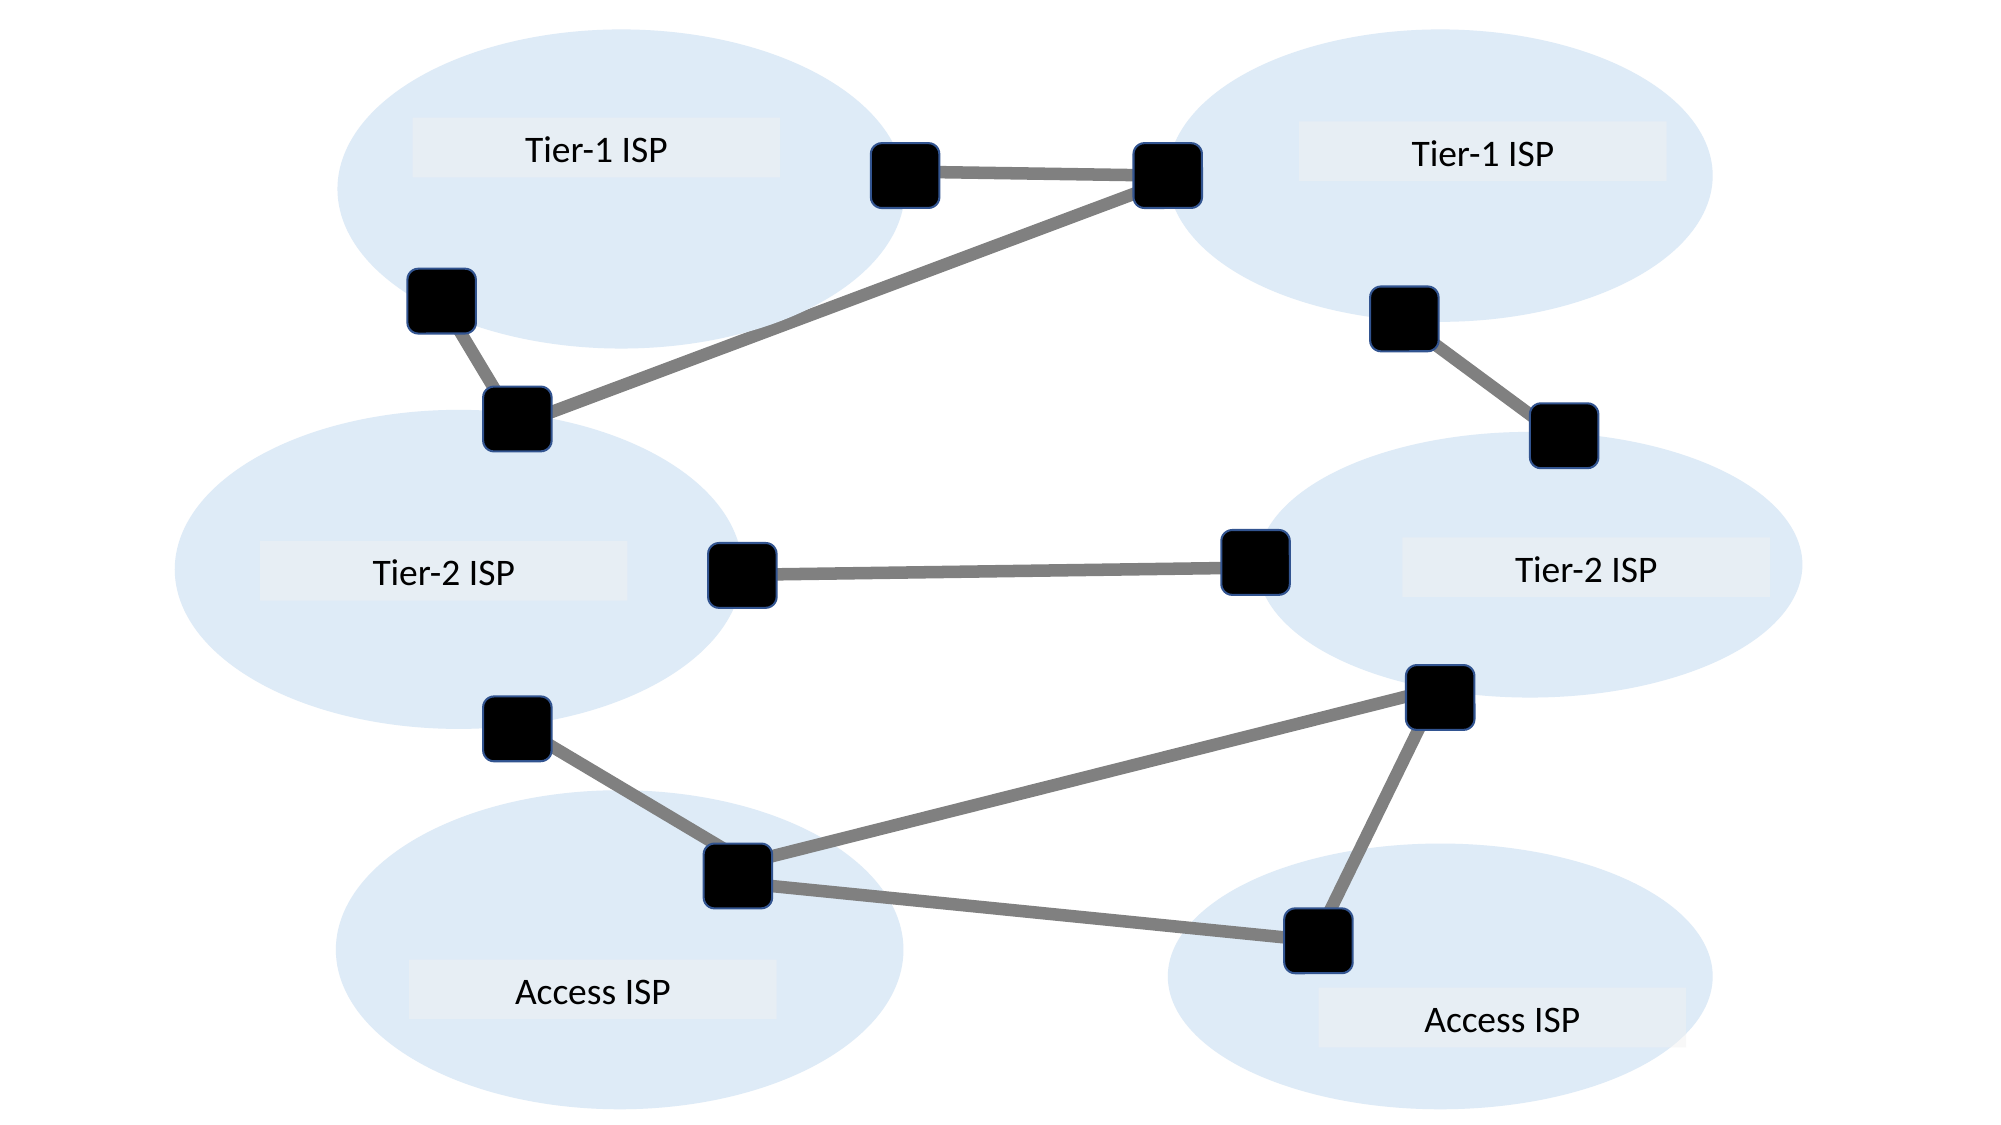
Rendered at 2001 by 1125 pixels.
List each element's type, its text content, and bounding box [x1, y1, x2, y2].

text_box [730, 881, 1319, 941]
text_box [702, 864, 774, 910]
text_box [511, 181, 1168, 428]
text_box Tier-2 ISP [1402, 537, 1771, 597]
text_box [517, 725, 742, 864]
text_box [1173, 28, 1714, 322]
text_box Access ISP [1318, 987, 1687, 1048]
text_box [1318, 864, 1439, 935]
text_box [441, 301, 511, 428]
text_box [1220, 528, 1291, 596]
text_box [869, 142, 941, 181]
text_box [1264, 435, 1804, 699]
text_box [911, 171, 1168, 176]
text_box Tier-1 ISP [412, 117, 781, 178]
text_box [334, 799, 905, 1111]
text_box [1528, 402, 1600, 470]
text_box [748, 567, 1258, 575]
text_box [1406, 322, 1565, 440]
text_box Tier-1 ISP [1299, 121, 1667, 182]
text_box Access ISP [409, 959, 777, 1020]
text_box [1404, 664, 1476, 731]
text_box [406, 267, 477, 335]
text_box [1283, 935, 1354, 975]
text_box [173, 409, 739, 730]
text_box [482, 428, 553, 453]
text_box [336, 28, 894, 301]
text_box [1369, 285, 1440, 353]
text_box [482, 695, 553, 763]
text_box Tier-2 ISP [259, 540, 628, 601]
text_box [1132, 142, 1204, 209]
text_box [707, 541, 778, 609]
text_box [742, 688, 1439, 864]
text_box [1166, 842, 1714, 1111]
